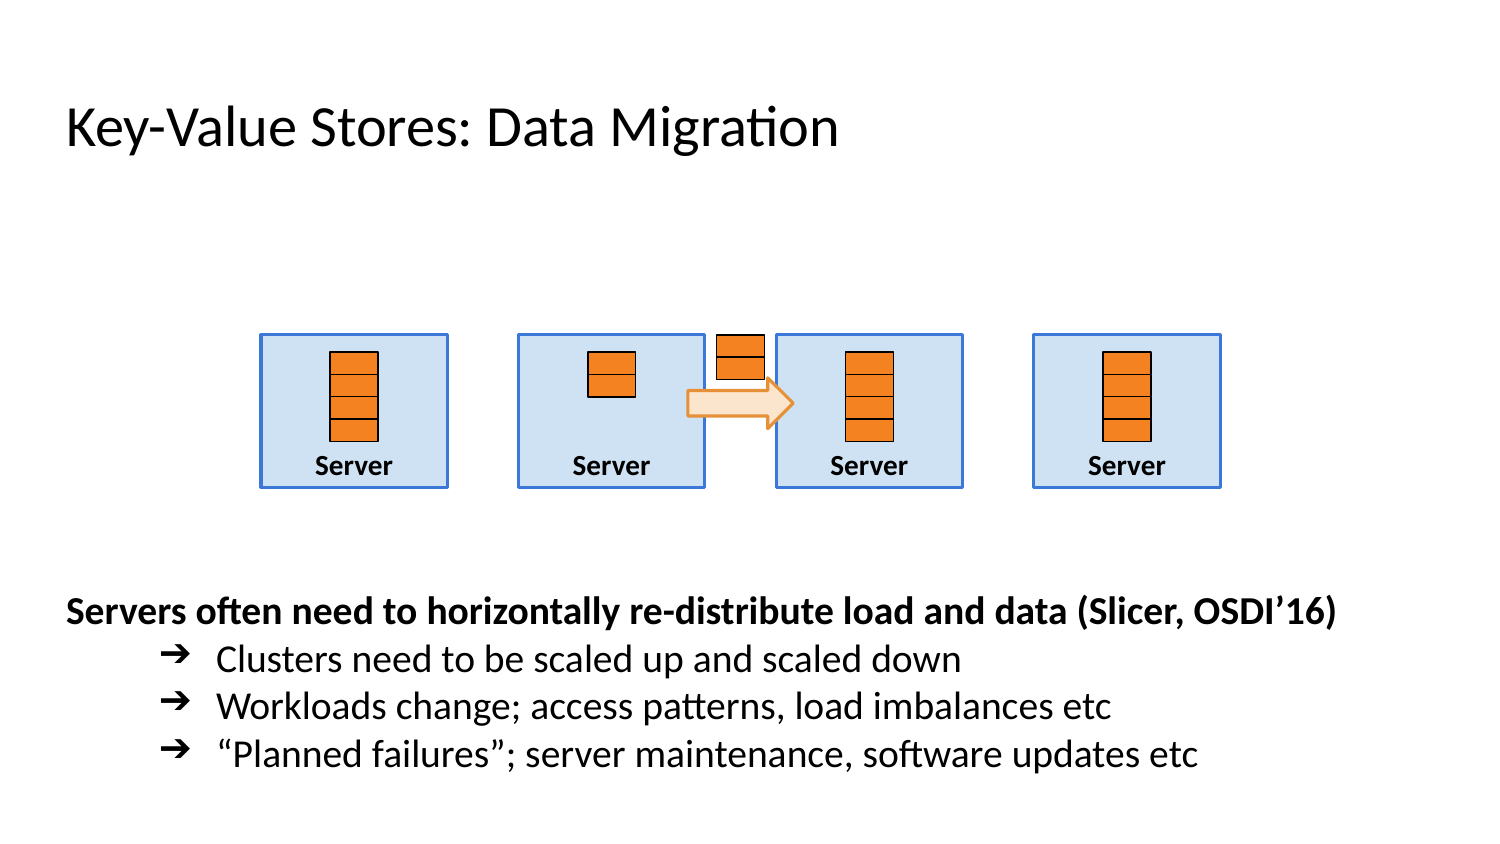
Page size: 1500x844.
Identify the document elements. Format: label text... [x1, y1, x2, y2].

text_box Servers often need to horizontally re-distribute load and data (Slicer, OSDI’16) Clusters need to be scaled up and scaled down Workloads change; access patterns, load imbalances etc “Planned failures”; server maintenance, software updates etc [51, 570, 1430, 798]
text_box Server [1033, 334, 1221, 488]
list [51, 164, 1449, 725]
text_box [587, 351, 636, 398]
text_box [716, 334, 765, 380]
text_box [1102, 352, 1152, 442]
title Key-Value Stores: Data Migration [51, 72, 1449, 164]
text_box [845, 352, 894, 442]
text_box [687, 379, 794, 429]
text_box Server [518, 334, 705, 488]
text_box Server [260, 334, 448, 488]
text_box Server [776, 334, 963, 488]
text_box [329, 352, 379, 442]
